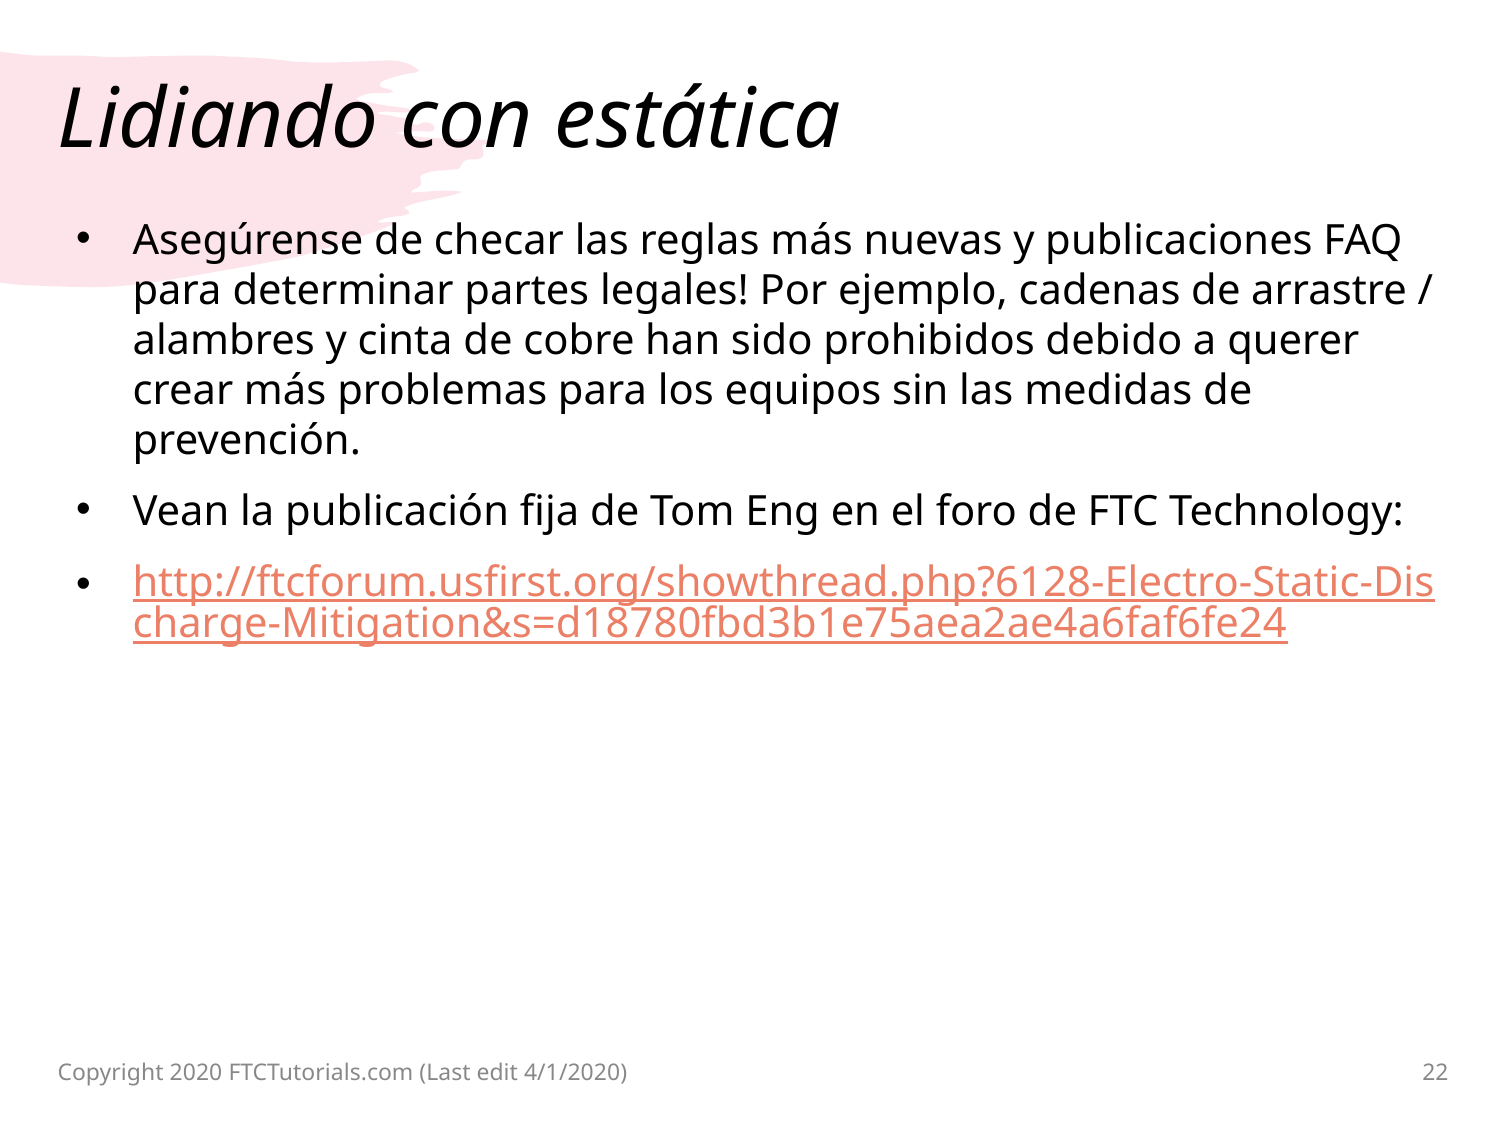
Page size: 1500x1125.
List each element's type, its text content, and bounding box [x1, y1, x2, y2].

list Asegúrense de checar las reglas más nuevas y publicaciones FAQ para determinar partes legales! Por ejemplo, cadenas de arrastre / alambres y cinta de cobre han sido prohibidos debido a querer crear más problemas para los equipos sin las medidas de prevención. Vean la publicación fija de Tom Eng en el foro de FTC Technology: http://ftcforum.usfirst.org/showthread.php?6128-Electro-Static-Discharge-Mitigation&s=d18780fbd3b1e75aea2ae4a6faf6fe24 [42, 204, 1464, 1030]
slide_number 22 [1378, 1042, 1464, 1103]
footer Copyright 2020 FTCTutorials.com (Last edit 4/1/2020) [42, 1042, 718, 1103]
title Lidiando con estática [42, 59, 1464, 182]
